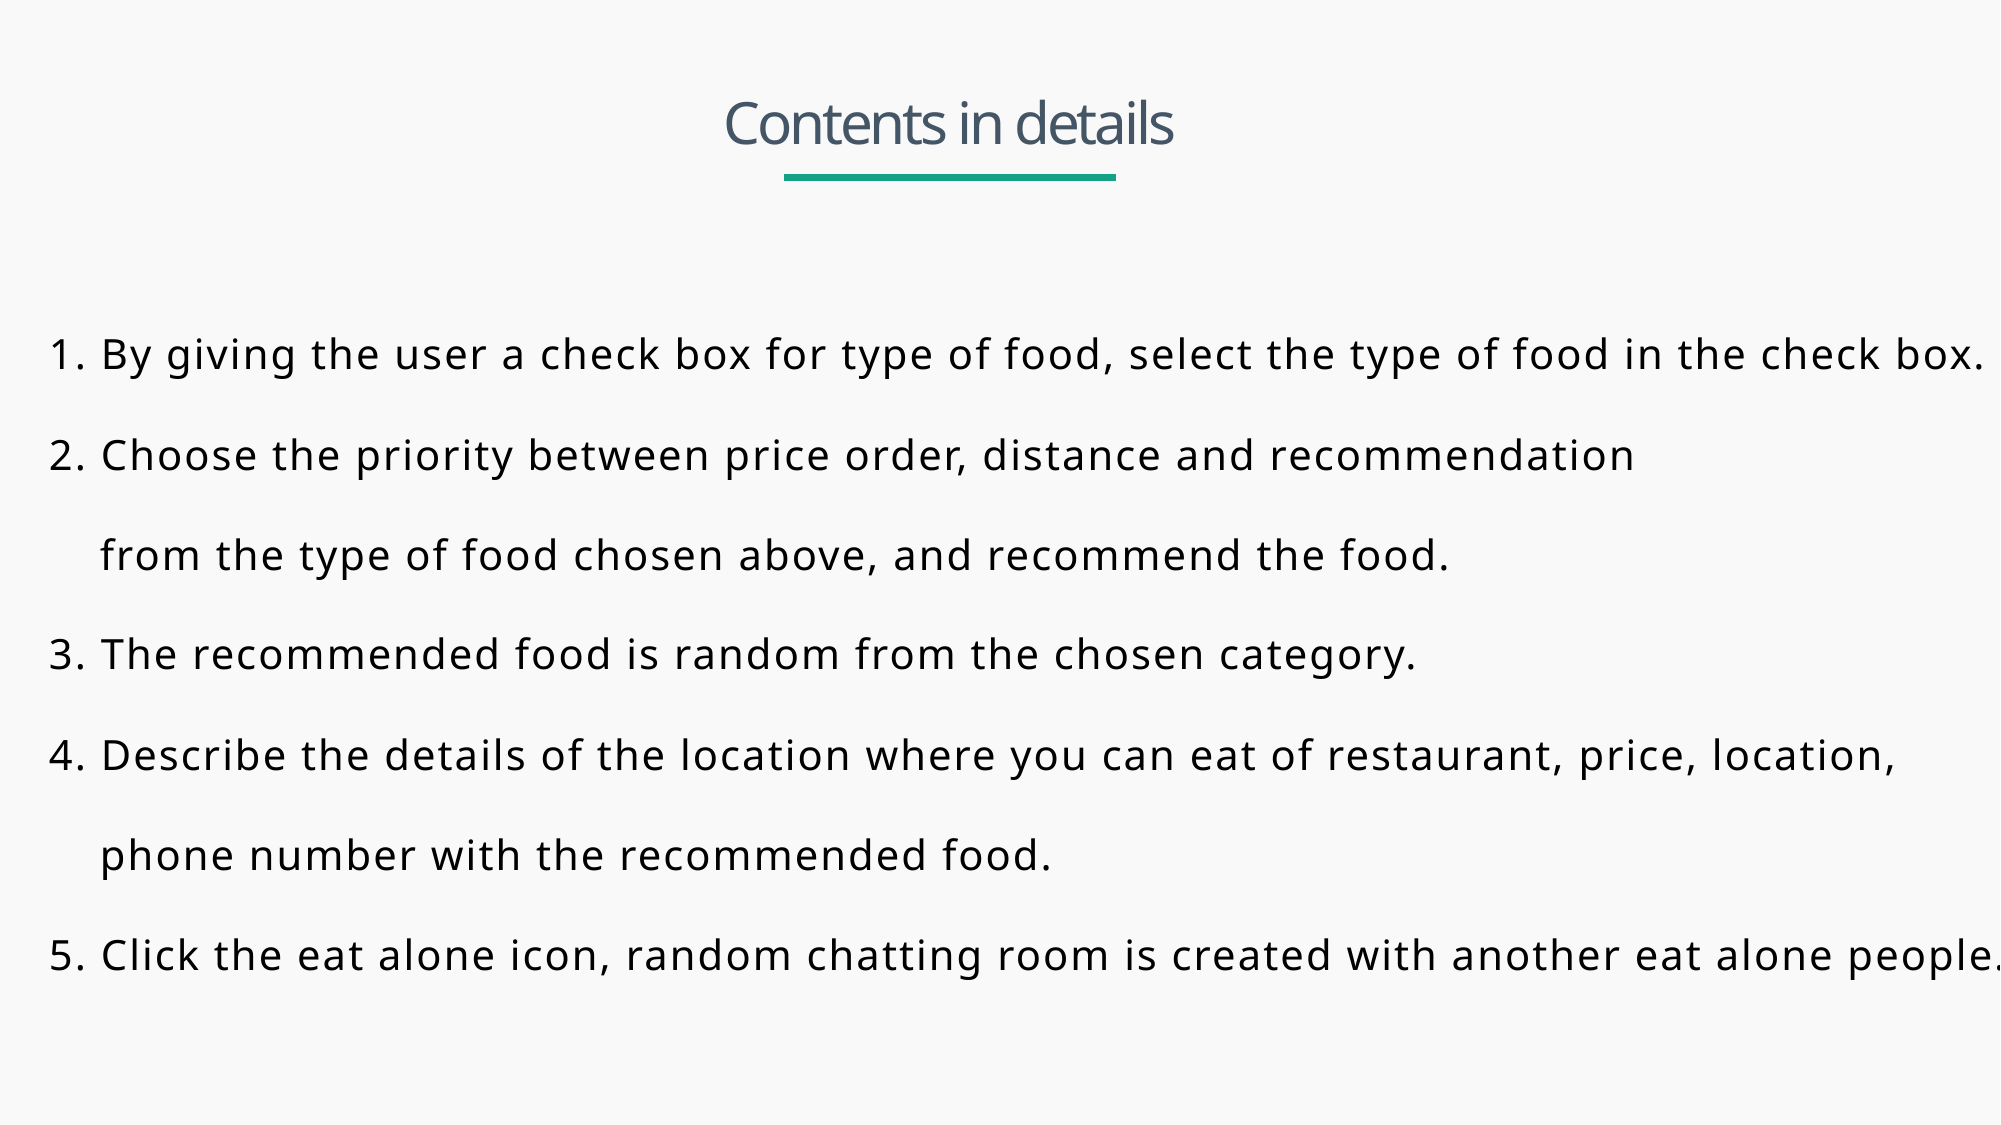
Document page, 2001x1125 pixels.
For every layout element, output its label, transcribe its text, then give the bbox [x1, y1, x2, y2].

text_box 1. By giving the user a check box for type of food, select the type of food in the check box. 2. Choose the priority between price order, distance and recommendation from the type of food chosen above, and recommend the food. 3. The recommended food is random from the chosen category. 4. Describe the details of the location where you can eat of restaurant, price, location, phone number with the recommended food. 5. Click the eat alone icon, random chatting room is created with another eat alone people. [33, 270, 2000, 986]
text_box Contents in details [653, 79, 1247, 165]
